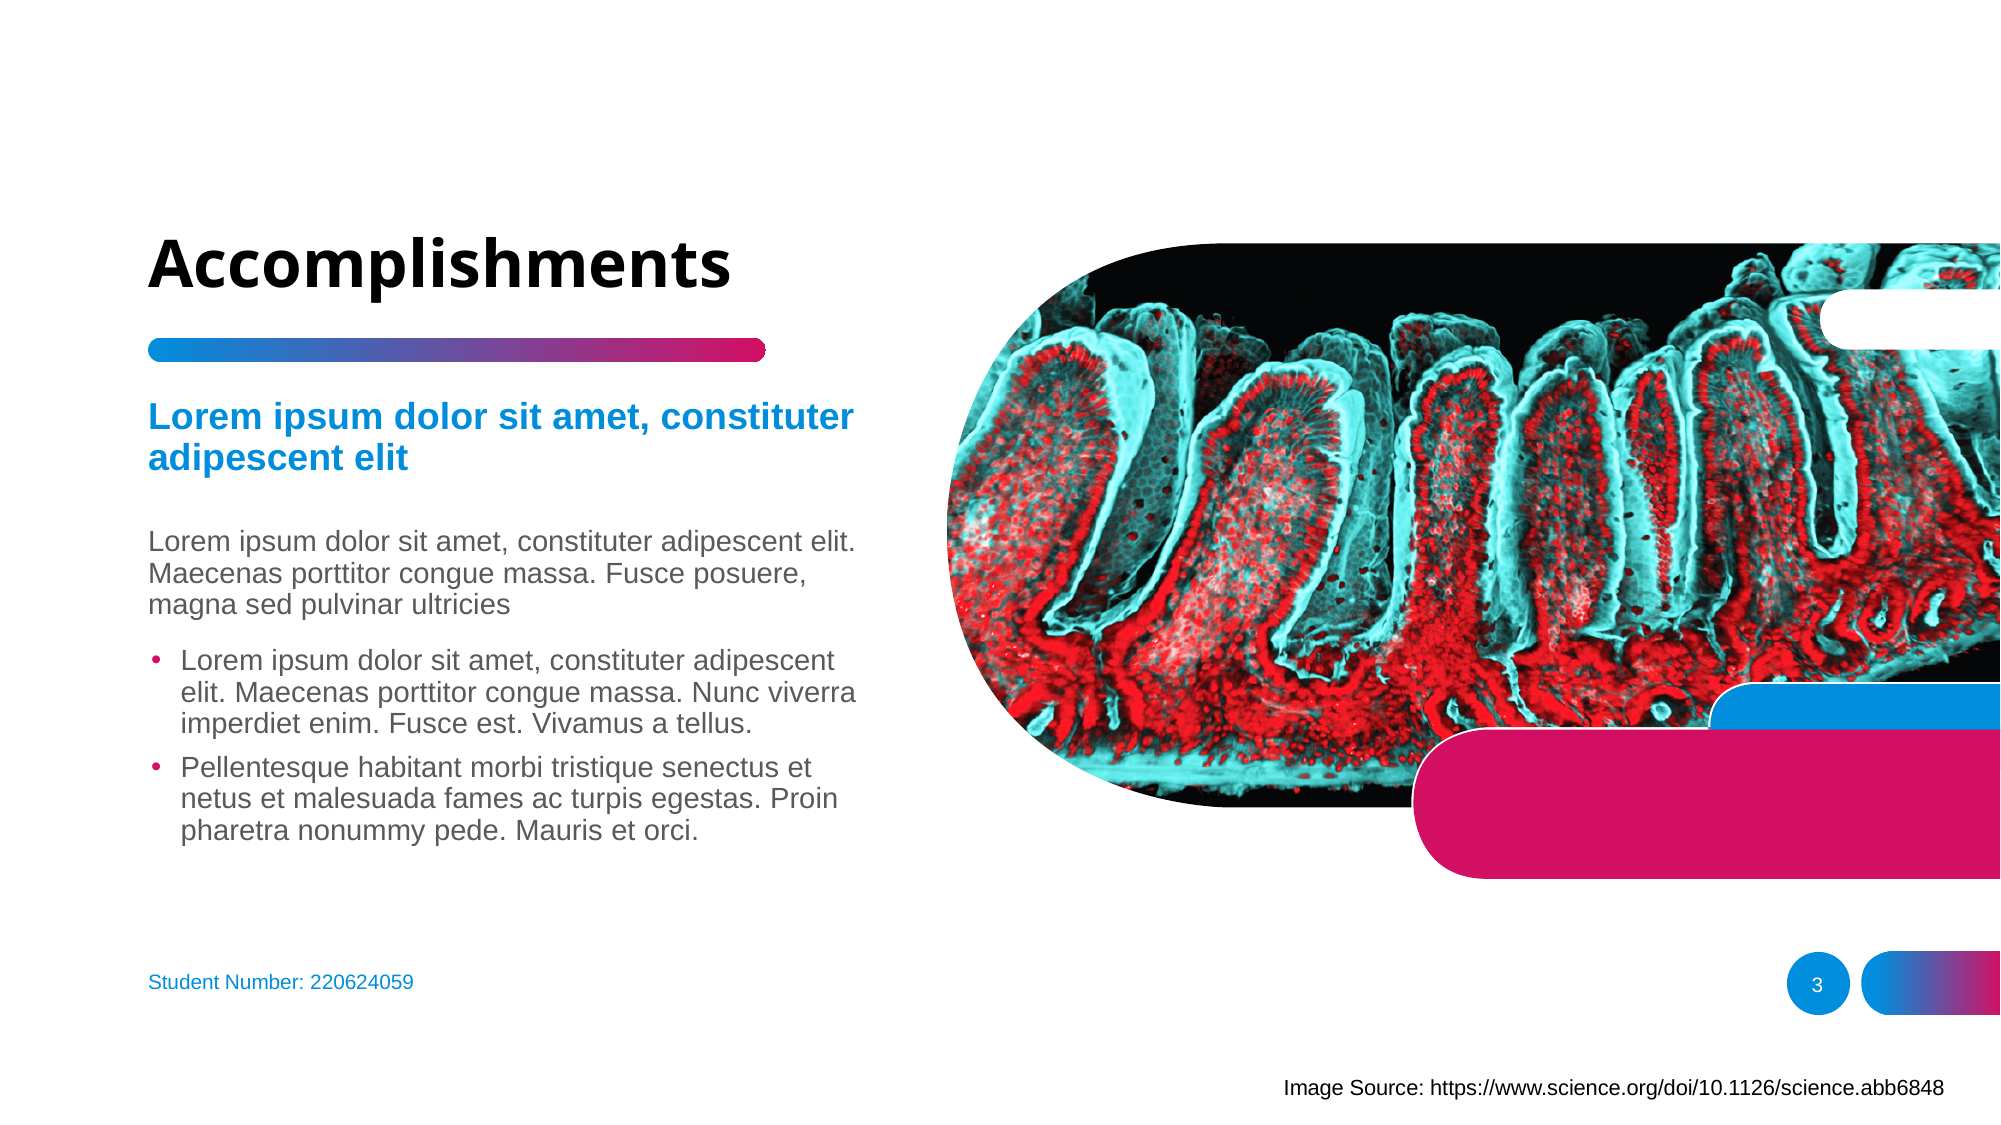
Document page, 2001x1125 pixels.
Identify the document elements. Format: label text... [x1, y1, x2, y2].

picture [946, 243, 2001, 808]
list Lorem ipsum dolor sit amet, constituter adipescent elit. Maecenas porttitor congue massa. Nunc viverra imperdiet enim. Fusce est. Vivamus a tellus. Pellentesque habitant morbi tristique senectus et netus et malesuada fames ac turpis egestas. Proin pharetra nonummy pede. Mauris et orci. [136, 637, 883, 919]
list Lorem ipsum dolor sit amet, constituter adipescent elit [133, 389, 882, 505]
list Lorem ipsum dolor sit amet, constituter adipescent elit. Maecenas porttitor congue massa. Fusce posuere, magna sed pulvinar ultricies [133, 519, 885, 633]
footer Student Number: 220624059 [133, 951, 775, 1011]
text_box Image Source: https://www.science.org/doi/10.1126/science.abb6848 [1268, 1066, 1980, 1108]
slide_number 3 [1772, 954, 1863, 1015]
title Accomplishments [133, 202, 873, 331]
